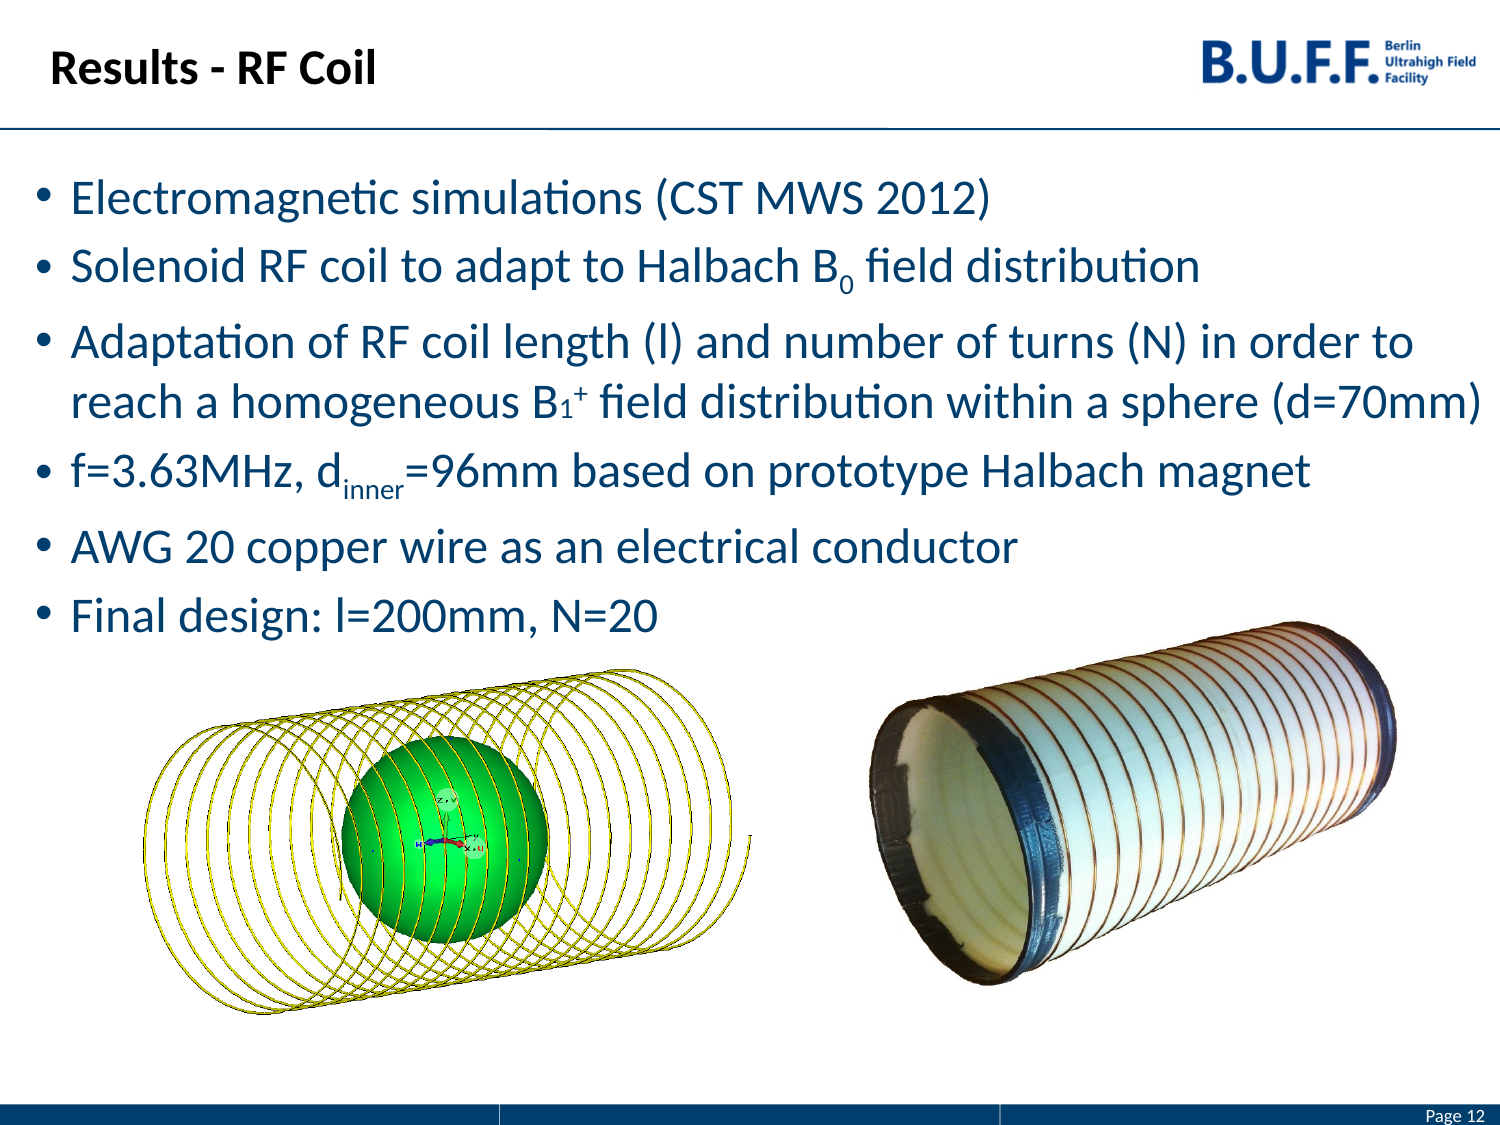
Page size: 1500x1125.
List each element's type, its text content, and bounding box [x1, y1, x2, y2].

title Results - RF Coil [35, 11, 1477, 118]
picture [846, 609, 1426, 1006]
picture [115, 658, 767, 1025]
list Electromagnetic simulations (CST MWS 2012) Solenoid RF coil to adapt to Halbach B0 field distribution Adaptation of RF coil length (l) and number of turns (N) in order to reach a homogeneous B1+ field distribution within a sphere (d=70mm) f=3.63MHz, dinner=96mm based on prototype Halbach magnet AWG 20 copper wire as an electrical conductor Final design: l=200mm, N=20 [34, 163, 1500, 660]
